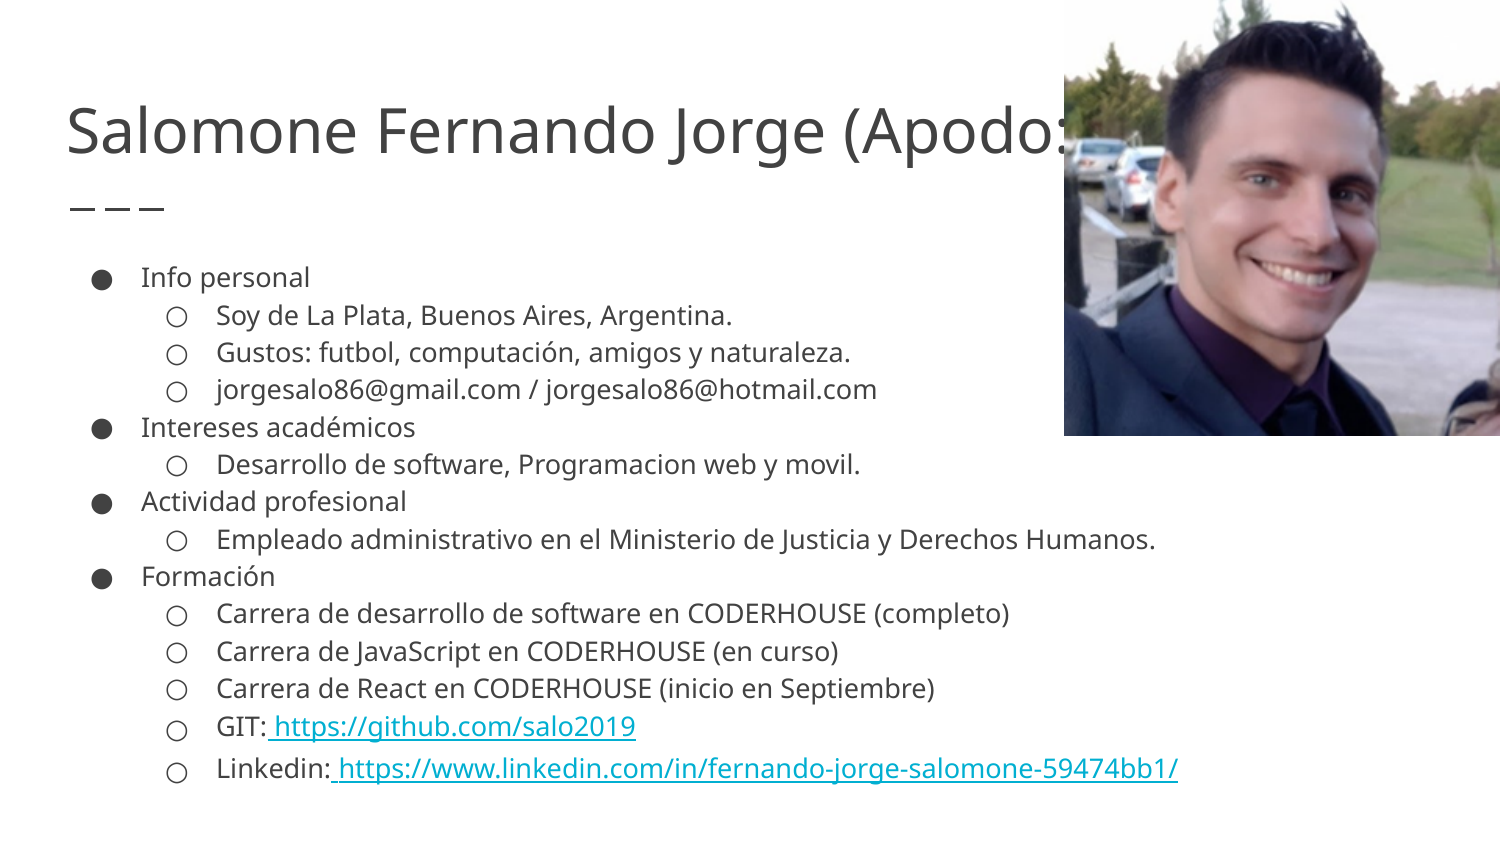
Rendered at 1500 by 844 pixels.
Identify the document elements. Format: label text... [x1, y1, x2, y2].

list Info personal Soy de La Plata, Buenos Aires, Argentina. Gustos: futbol, computación, amigos y naturaleza. jorgesalo86@gmail.com / jorgesalo86@hotmail.com Intereses académicos Desarrollo de software, Programacion web y movil. Actividad profesional Empleado administrativo en el Ministerio de Justicia y Derechos Humanos. Formación Carrera de desarrollo de software en CODERHOUSE (completo) Carrera de JavaScript en CODERHOUSE (en curso) Carrera de React en CODERHOUSE (inicio en Septiembre) GIT: https://github.com/salo2019 Linkedin: https://www.linkedin.com/in/fernando-jorge-salomone-59474bb1/ [51, 240, 1449, 750]
title Salomone Fernando Jorge (Apodo: Salo) [51, 61, 1058, 182]
picture [1063, 0, 1500, 437]
